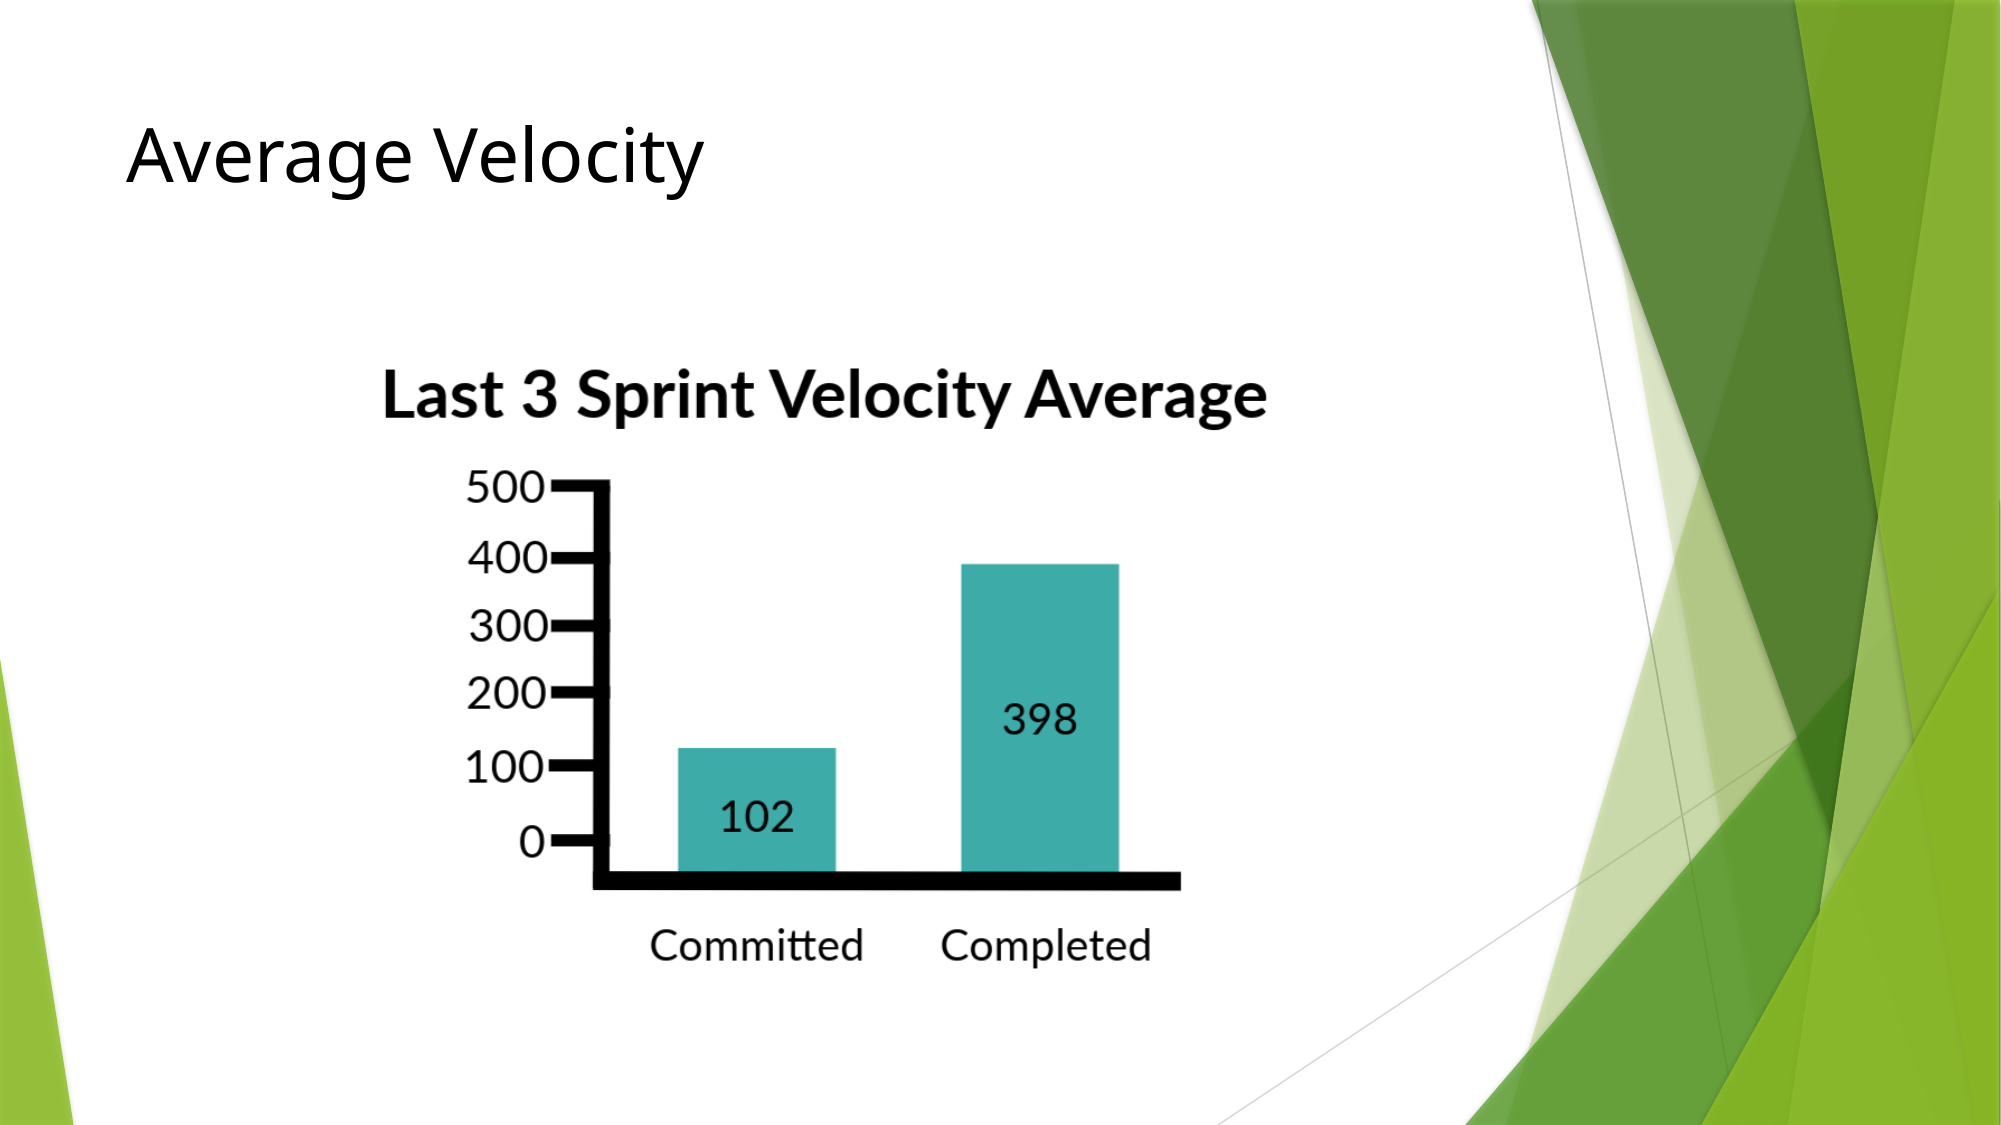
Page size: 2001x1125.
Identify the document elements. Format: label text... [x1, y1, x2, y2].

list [310, 353, 1322, 992]
title Average Velocity [111, 99, 1522, 317]
